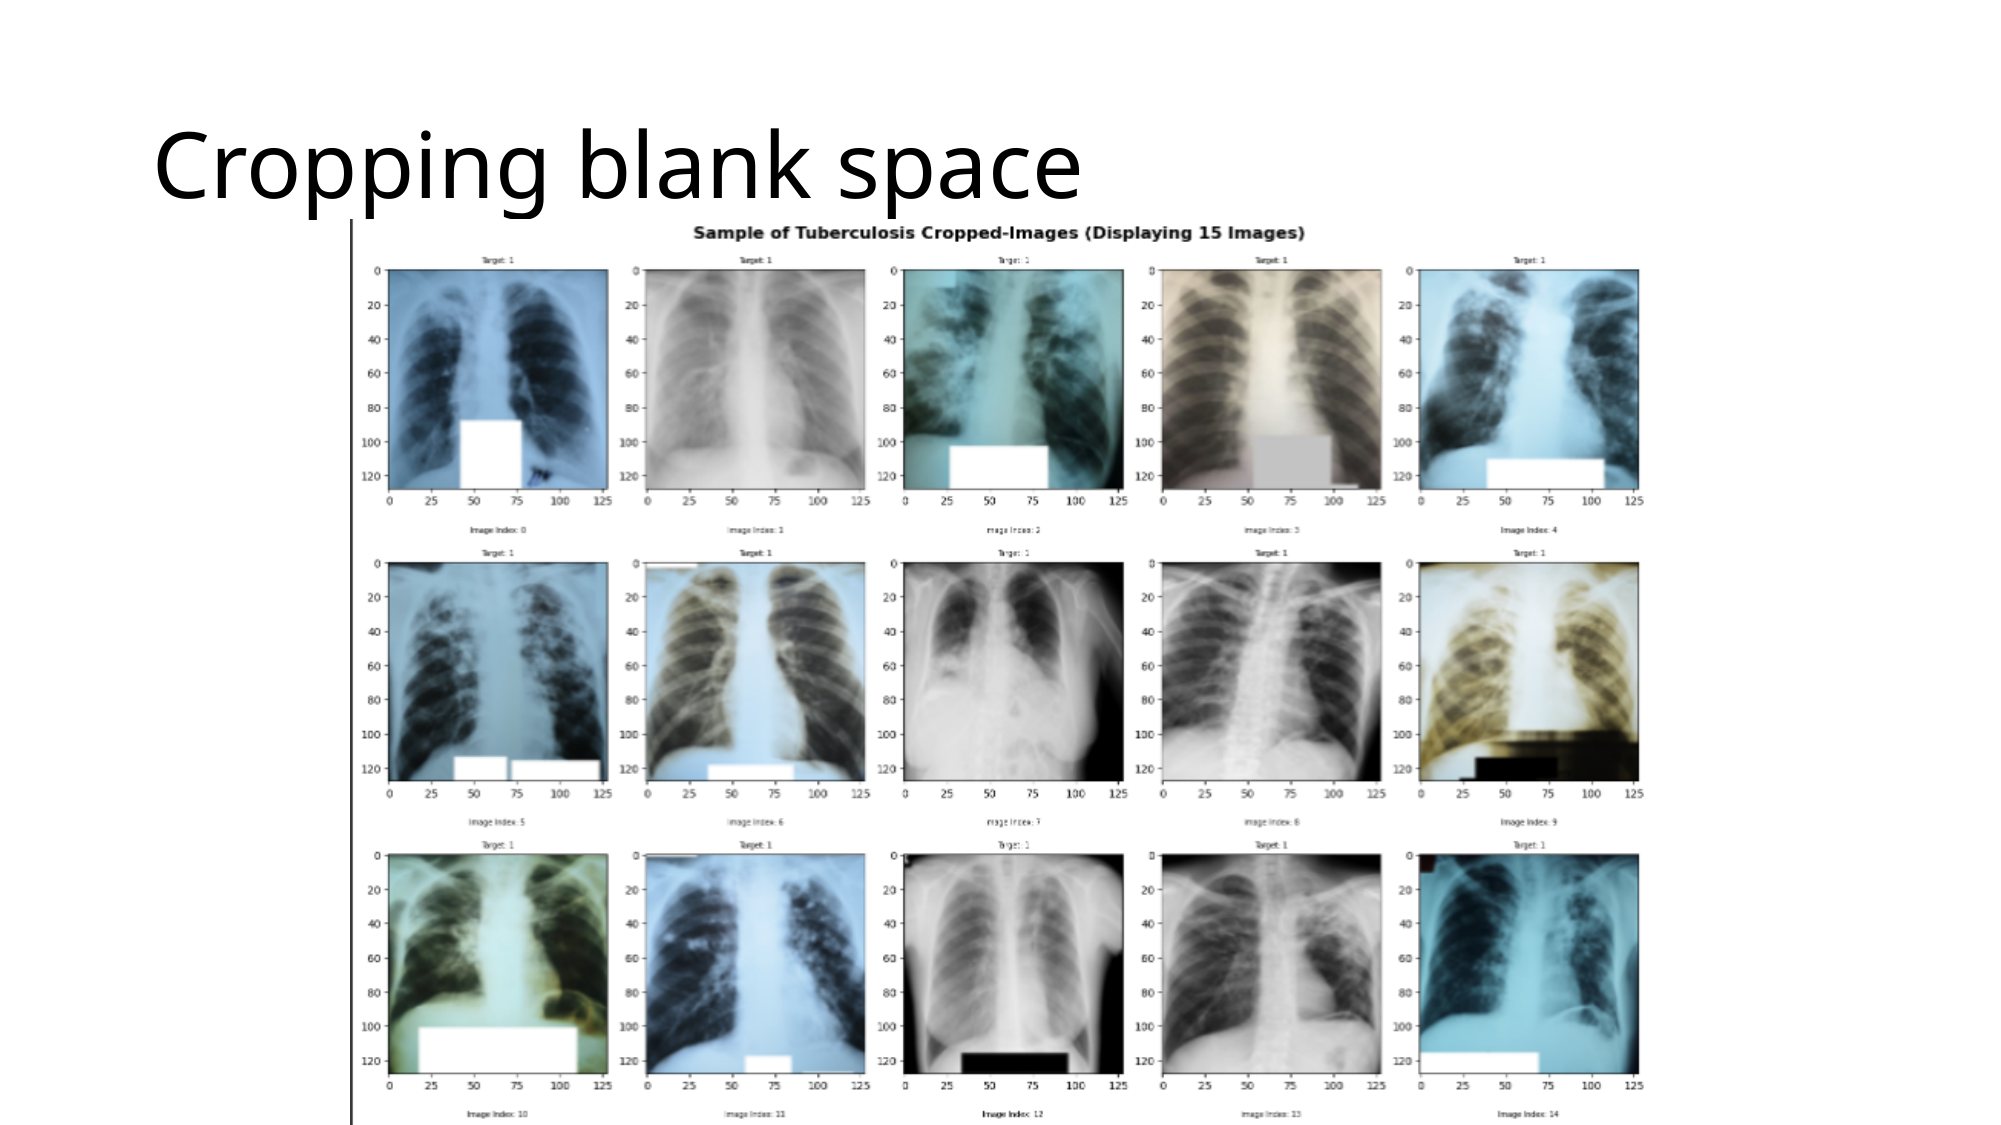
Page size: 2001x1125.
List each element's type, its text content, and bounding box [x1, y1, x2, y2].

title Cropping blank space [137, 59, 1863, 278]
picture [350, 219, 1650, 1125]
